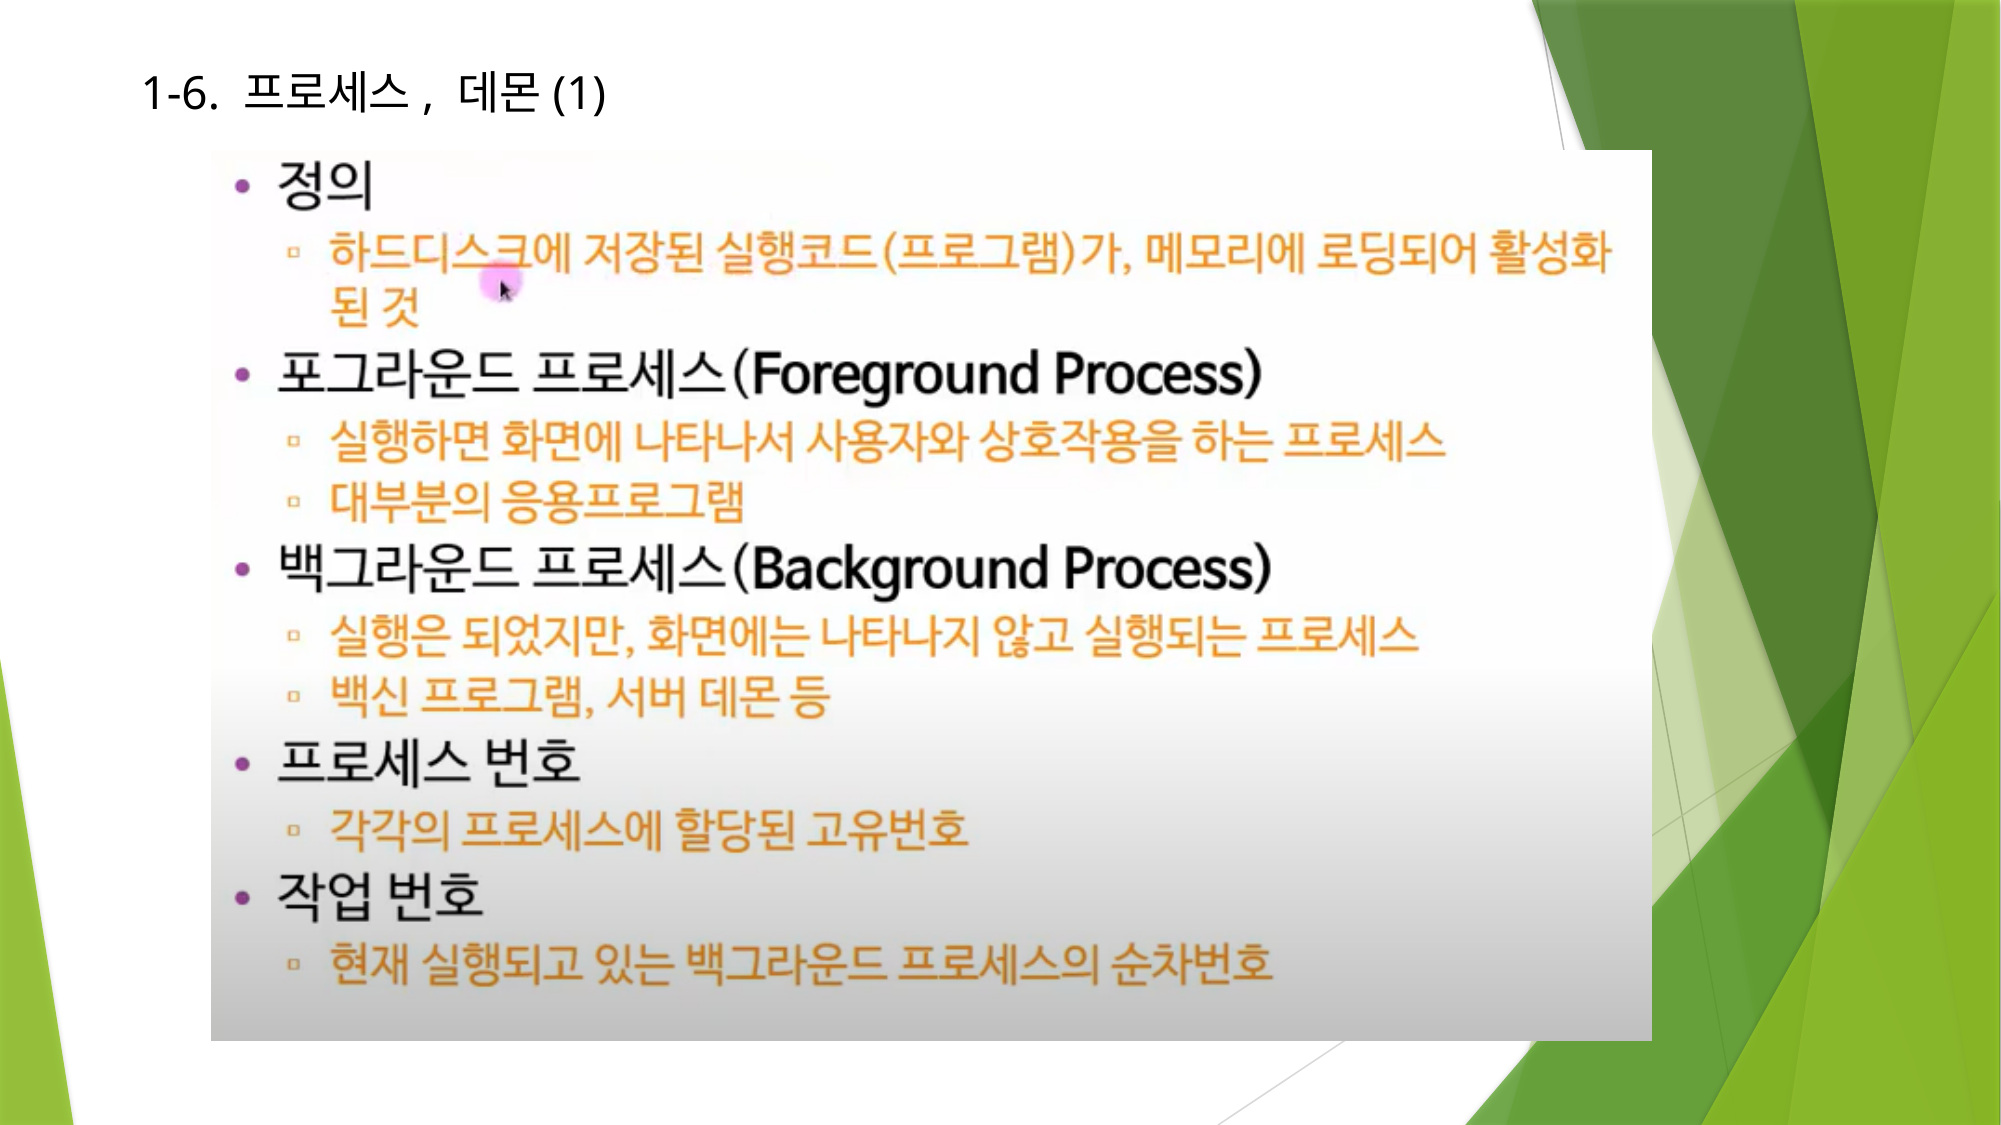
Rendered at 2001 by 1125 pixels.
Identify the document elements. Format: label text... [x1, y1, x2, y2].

picture [210, 149, 1653, 1042]
text_box 1-6. 프로세스, 데몬(1) [125, 39, 1146, 151]
